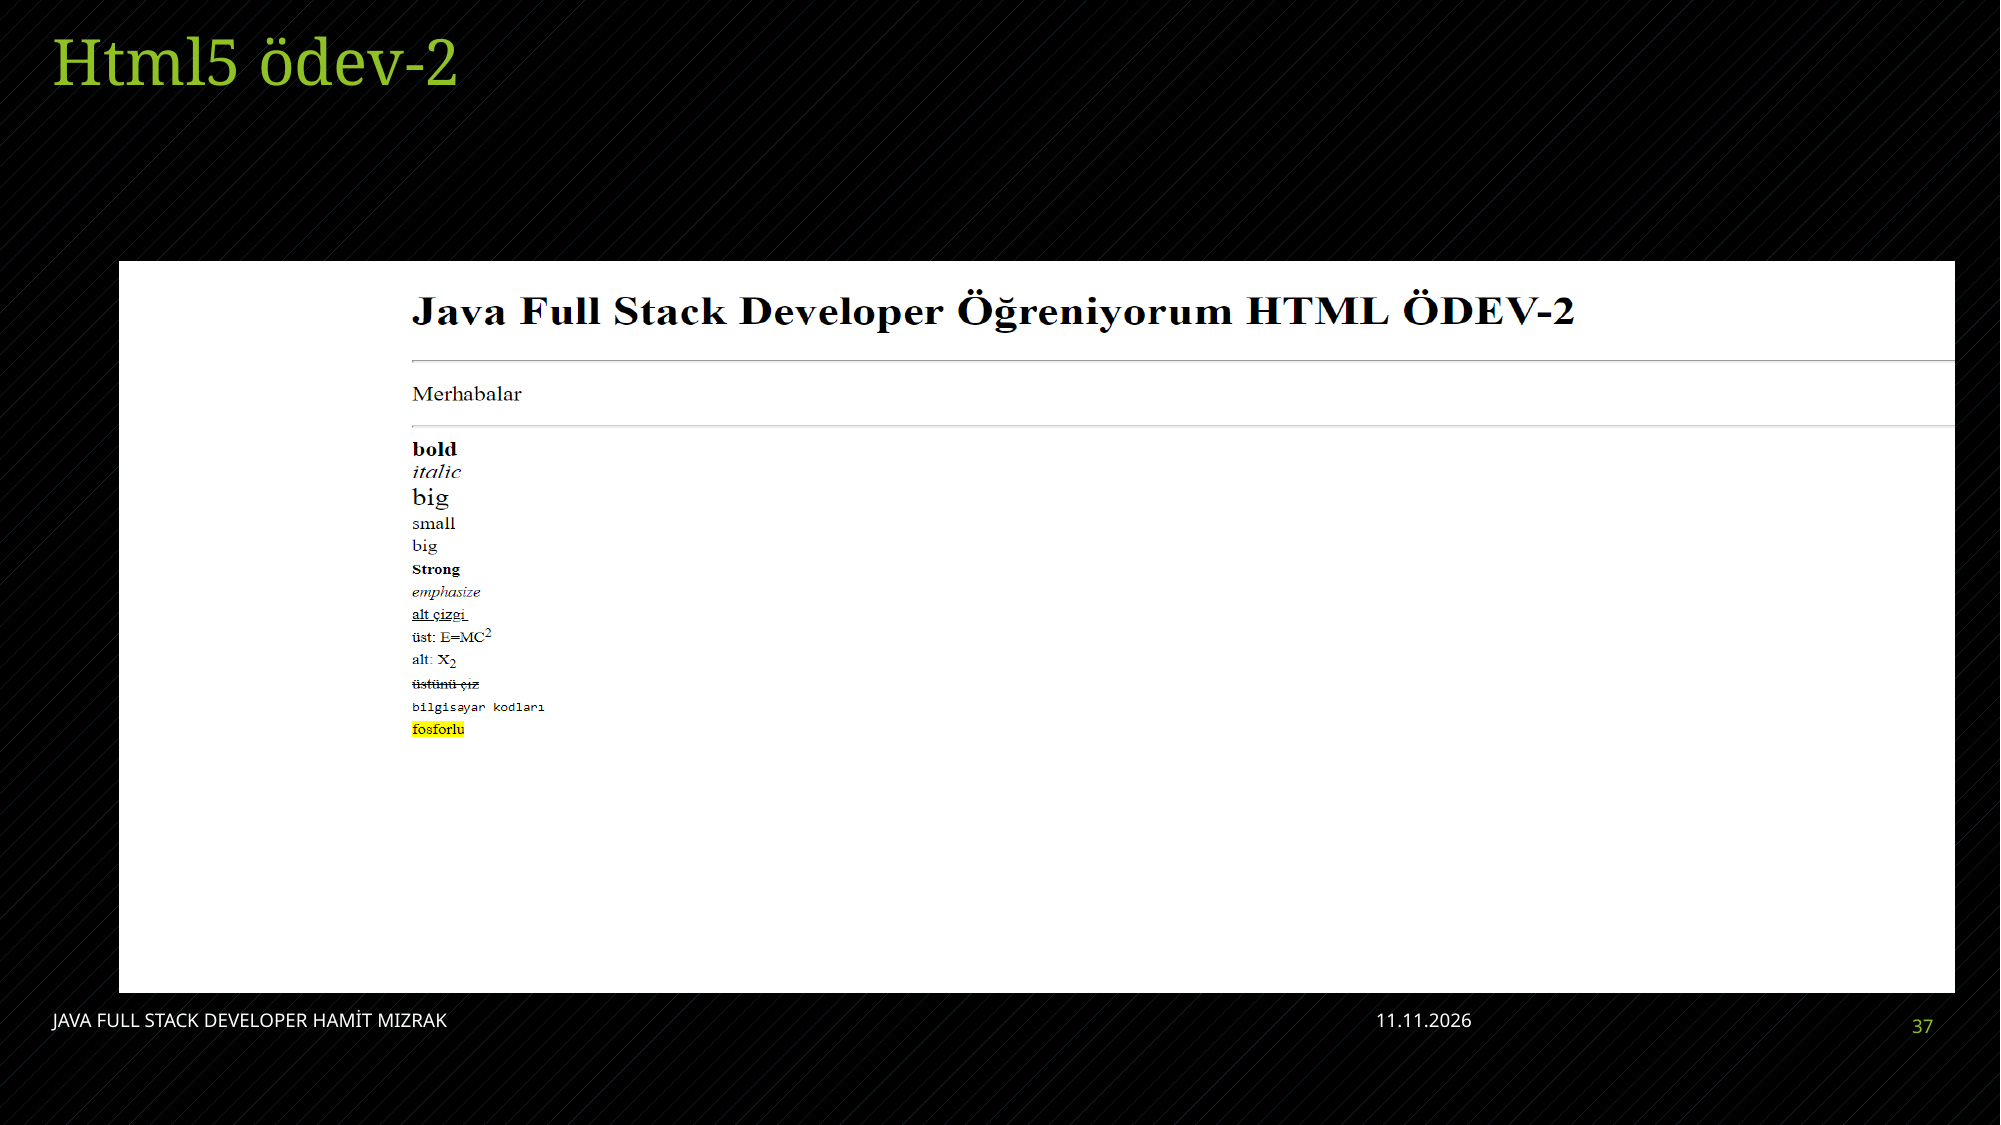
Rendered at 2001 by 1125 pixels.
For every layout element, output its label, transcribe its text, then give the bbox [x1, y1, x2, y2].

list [118, 261, 1955, 994]
footer JAVA FULL STACK DEVELOPER HAMİT MIZRAK [37, 991, 1145, 1051]
slide_number 37 [1836, 1007, 1949, 1058]
title Html5 ödev-2 [37, 14, 1949, 107]
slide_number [1181, 1007, 1487, 1051]
